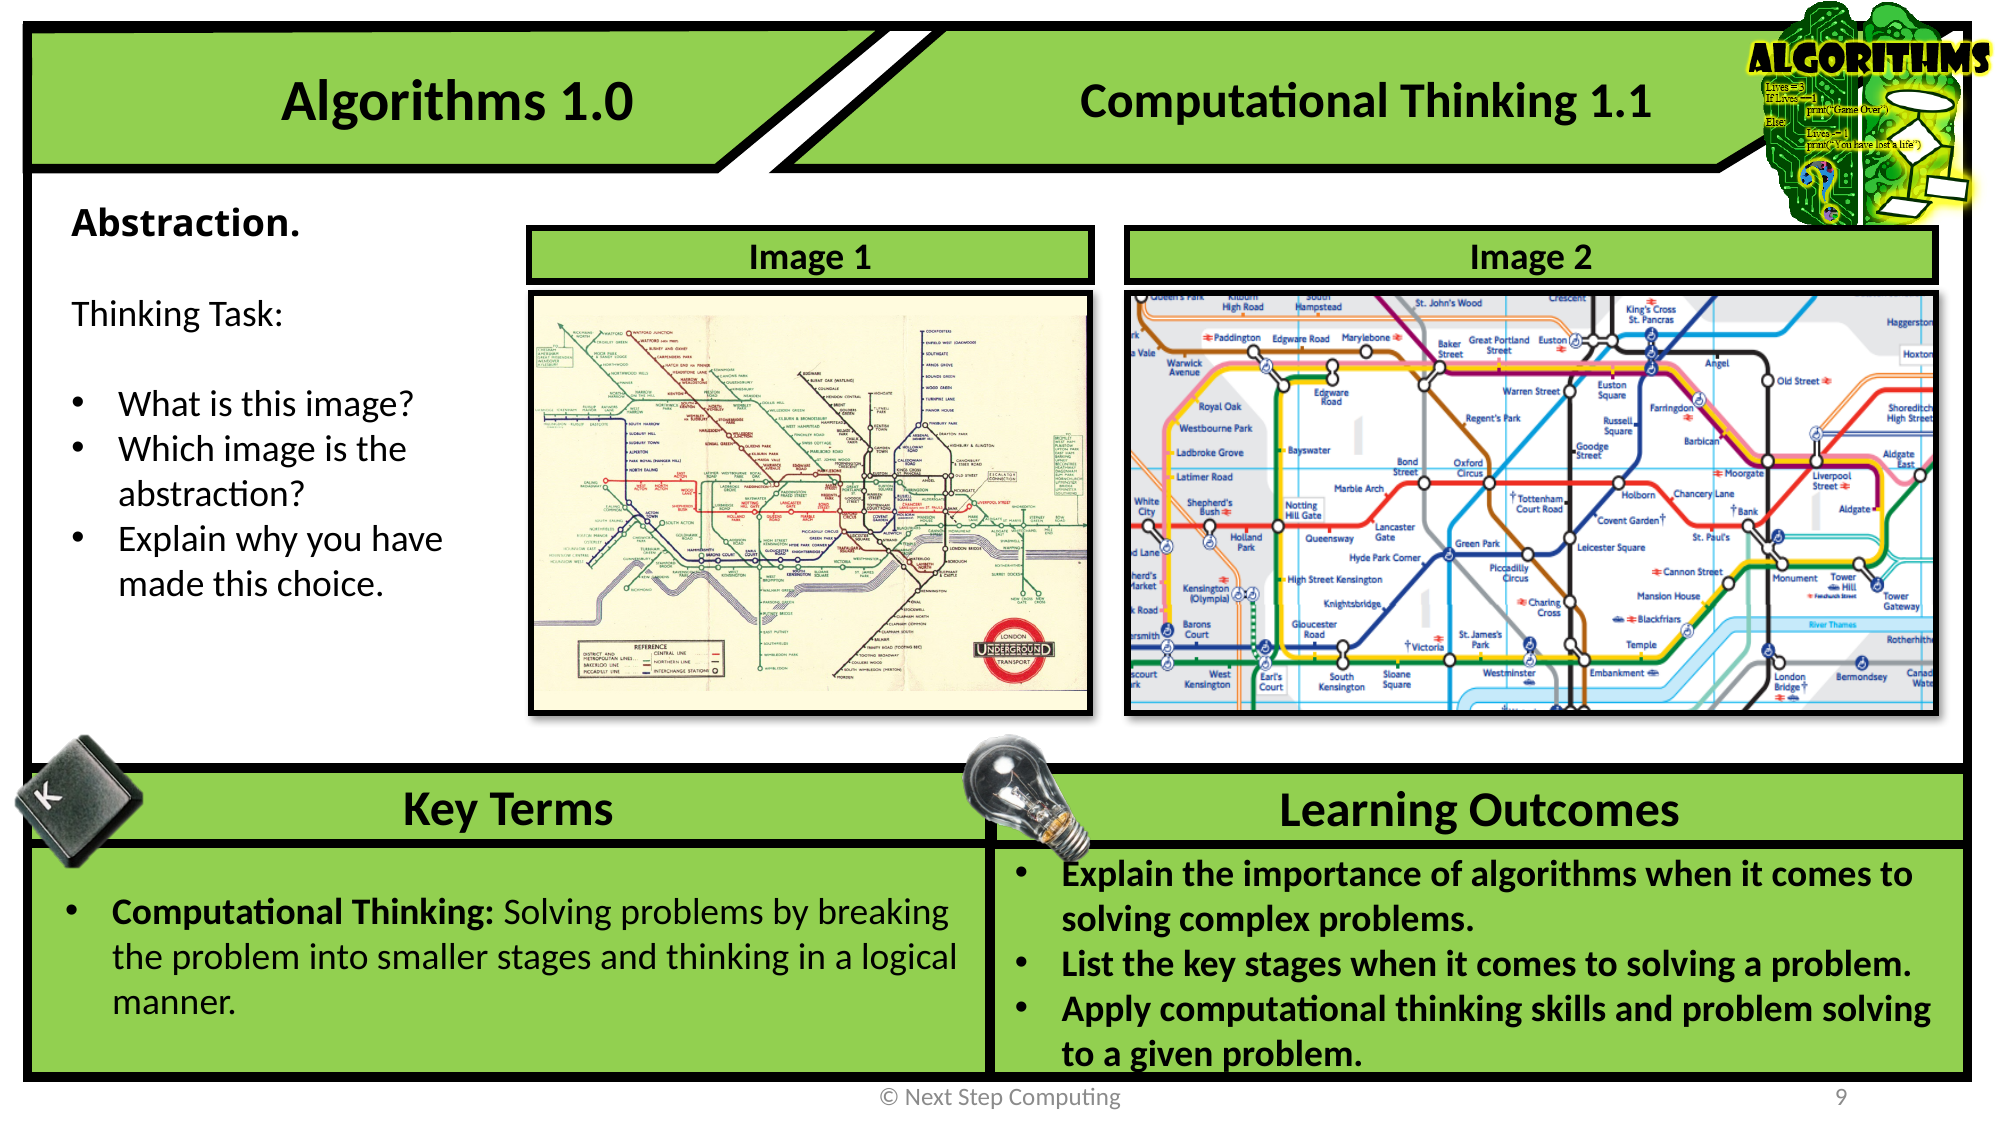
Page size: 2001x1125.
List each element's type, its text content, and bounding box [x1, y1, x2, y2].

text_box Abstraction. Thinking Task: What is this image? Which image is the abstraction? Explain why you have made this choice. [56, 191, 535, 837]
footer © Next Step Computing [662, 1065, 1338, 1125]
text_box Image 1 [528, 227, 1093, 282]
picture [1743, 1, 1995, 253]
slide_number 9 [1412, 1065, 1863, 1125]
picture [941, 716, 1121, 891]
text_box Image 2 [1126, 227, 1936, 282]
picture [0, 719, 160, 886]
picture [534, 295, 1087, 711]
text_box Computational Thinking: Solving problems by breaking the problem into smaller stages and thinking in a logical manner. [50, 879, 1000, 1030]
picture [1130, 295, 1933, 711]
